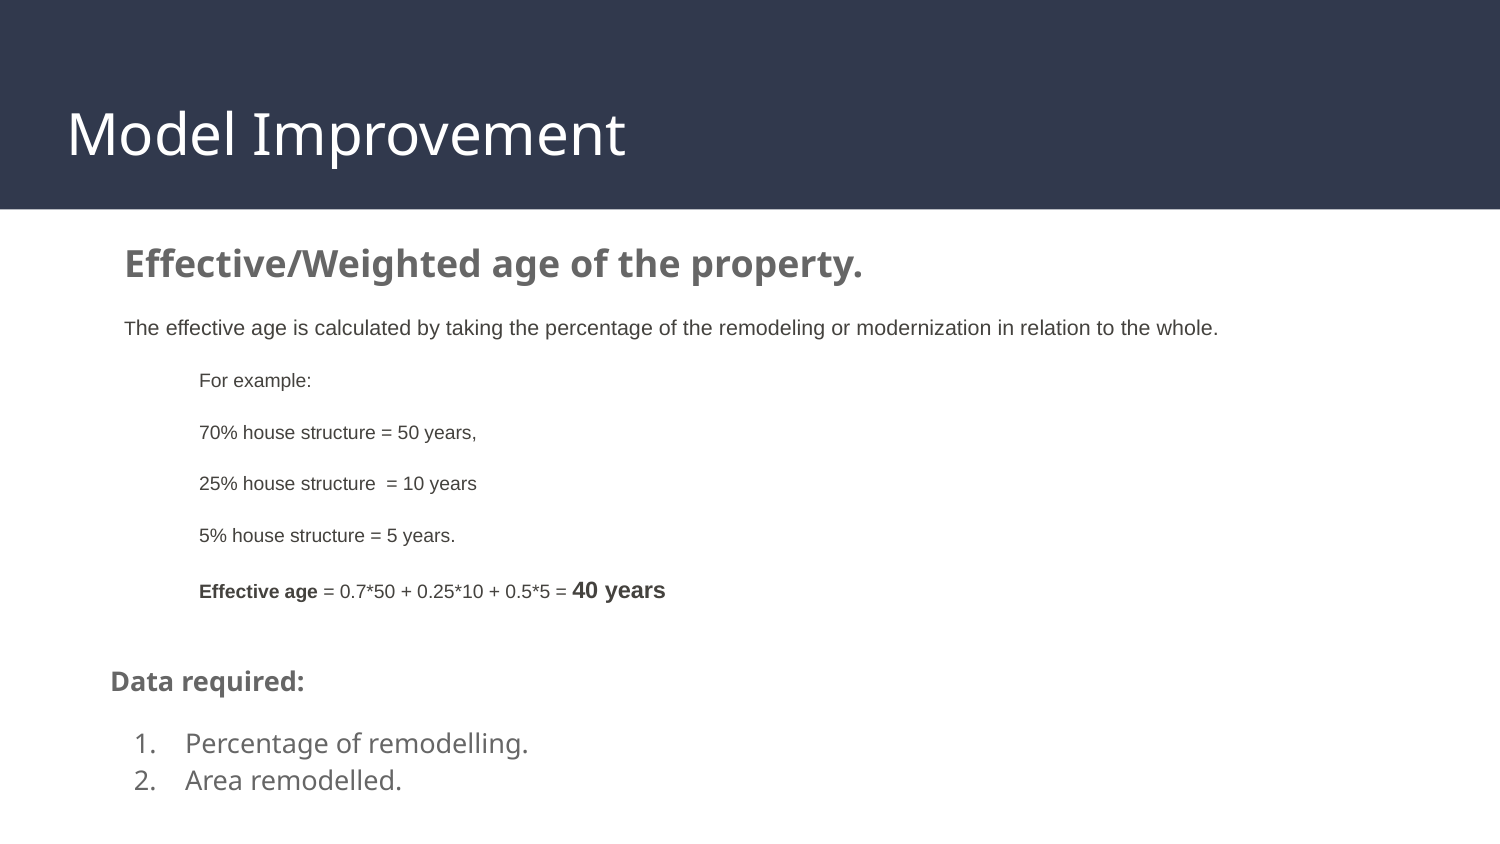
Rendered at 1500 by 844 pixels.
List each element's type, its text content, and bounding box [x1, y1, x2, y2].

subtitle Effective/Weighted age of the property. The effective age is calculated by taking the percentage of the remodeling or modernization in relation to the whole. For example: 70% house structure = 50 years, 25% house structure = 10 years 5% house structure = 5 years. Effective age = 0.7*50 + 0.25*10 + 0.5*5 = 40 years [109, 218, 1458, 798]
text_box Data required: Percentage of remodelling. Area remodelled. [95, 644, 1371, 812]
title Model Improvement [51, 82, 1449, 185]
